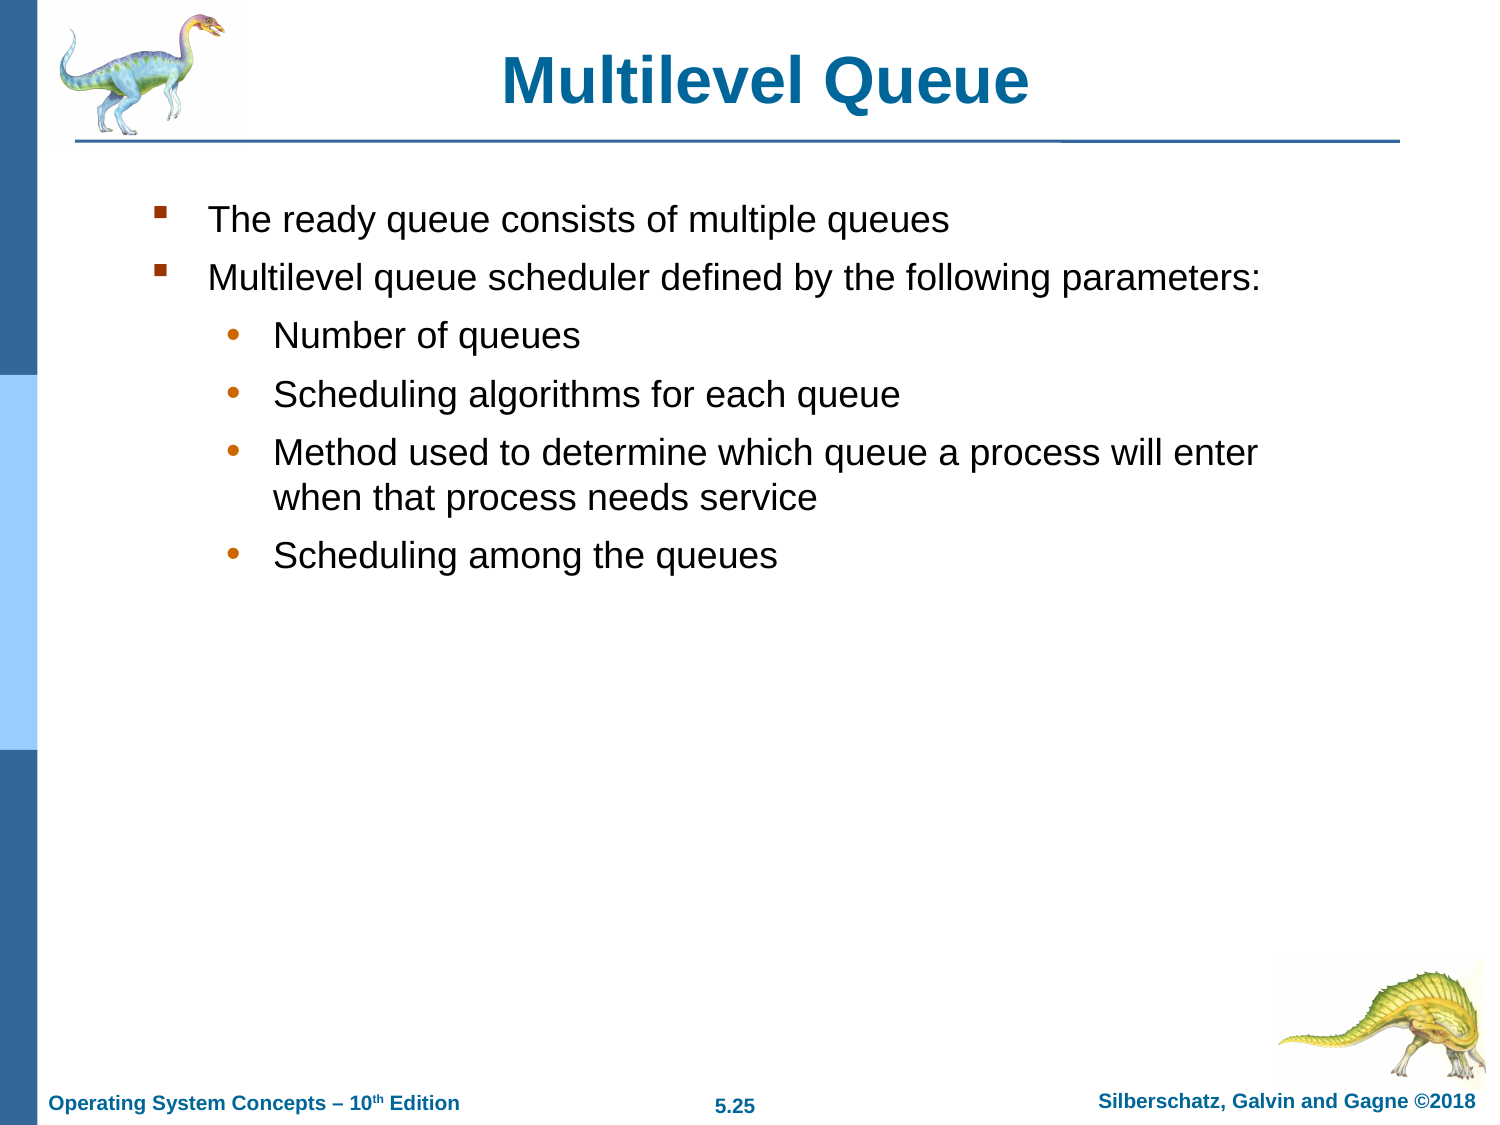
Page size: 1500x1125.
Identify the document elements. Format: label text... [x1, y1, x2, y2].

picture [1275, 959, 1486, 1090]
title Multilevel Queue [108, 29, 1425, 125]
list The ready queue consists of multiple queues Multilevel queue scheduler defined by the following parameters: Number of queues Scheduling algorithms for each queue Method used to determine which queue a process will enter when that process needs service Scheduling among the queues [136, 187, 1281, 919]
picture [46, 0, 243, 149]
